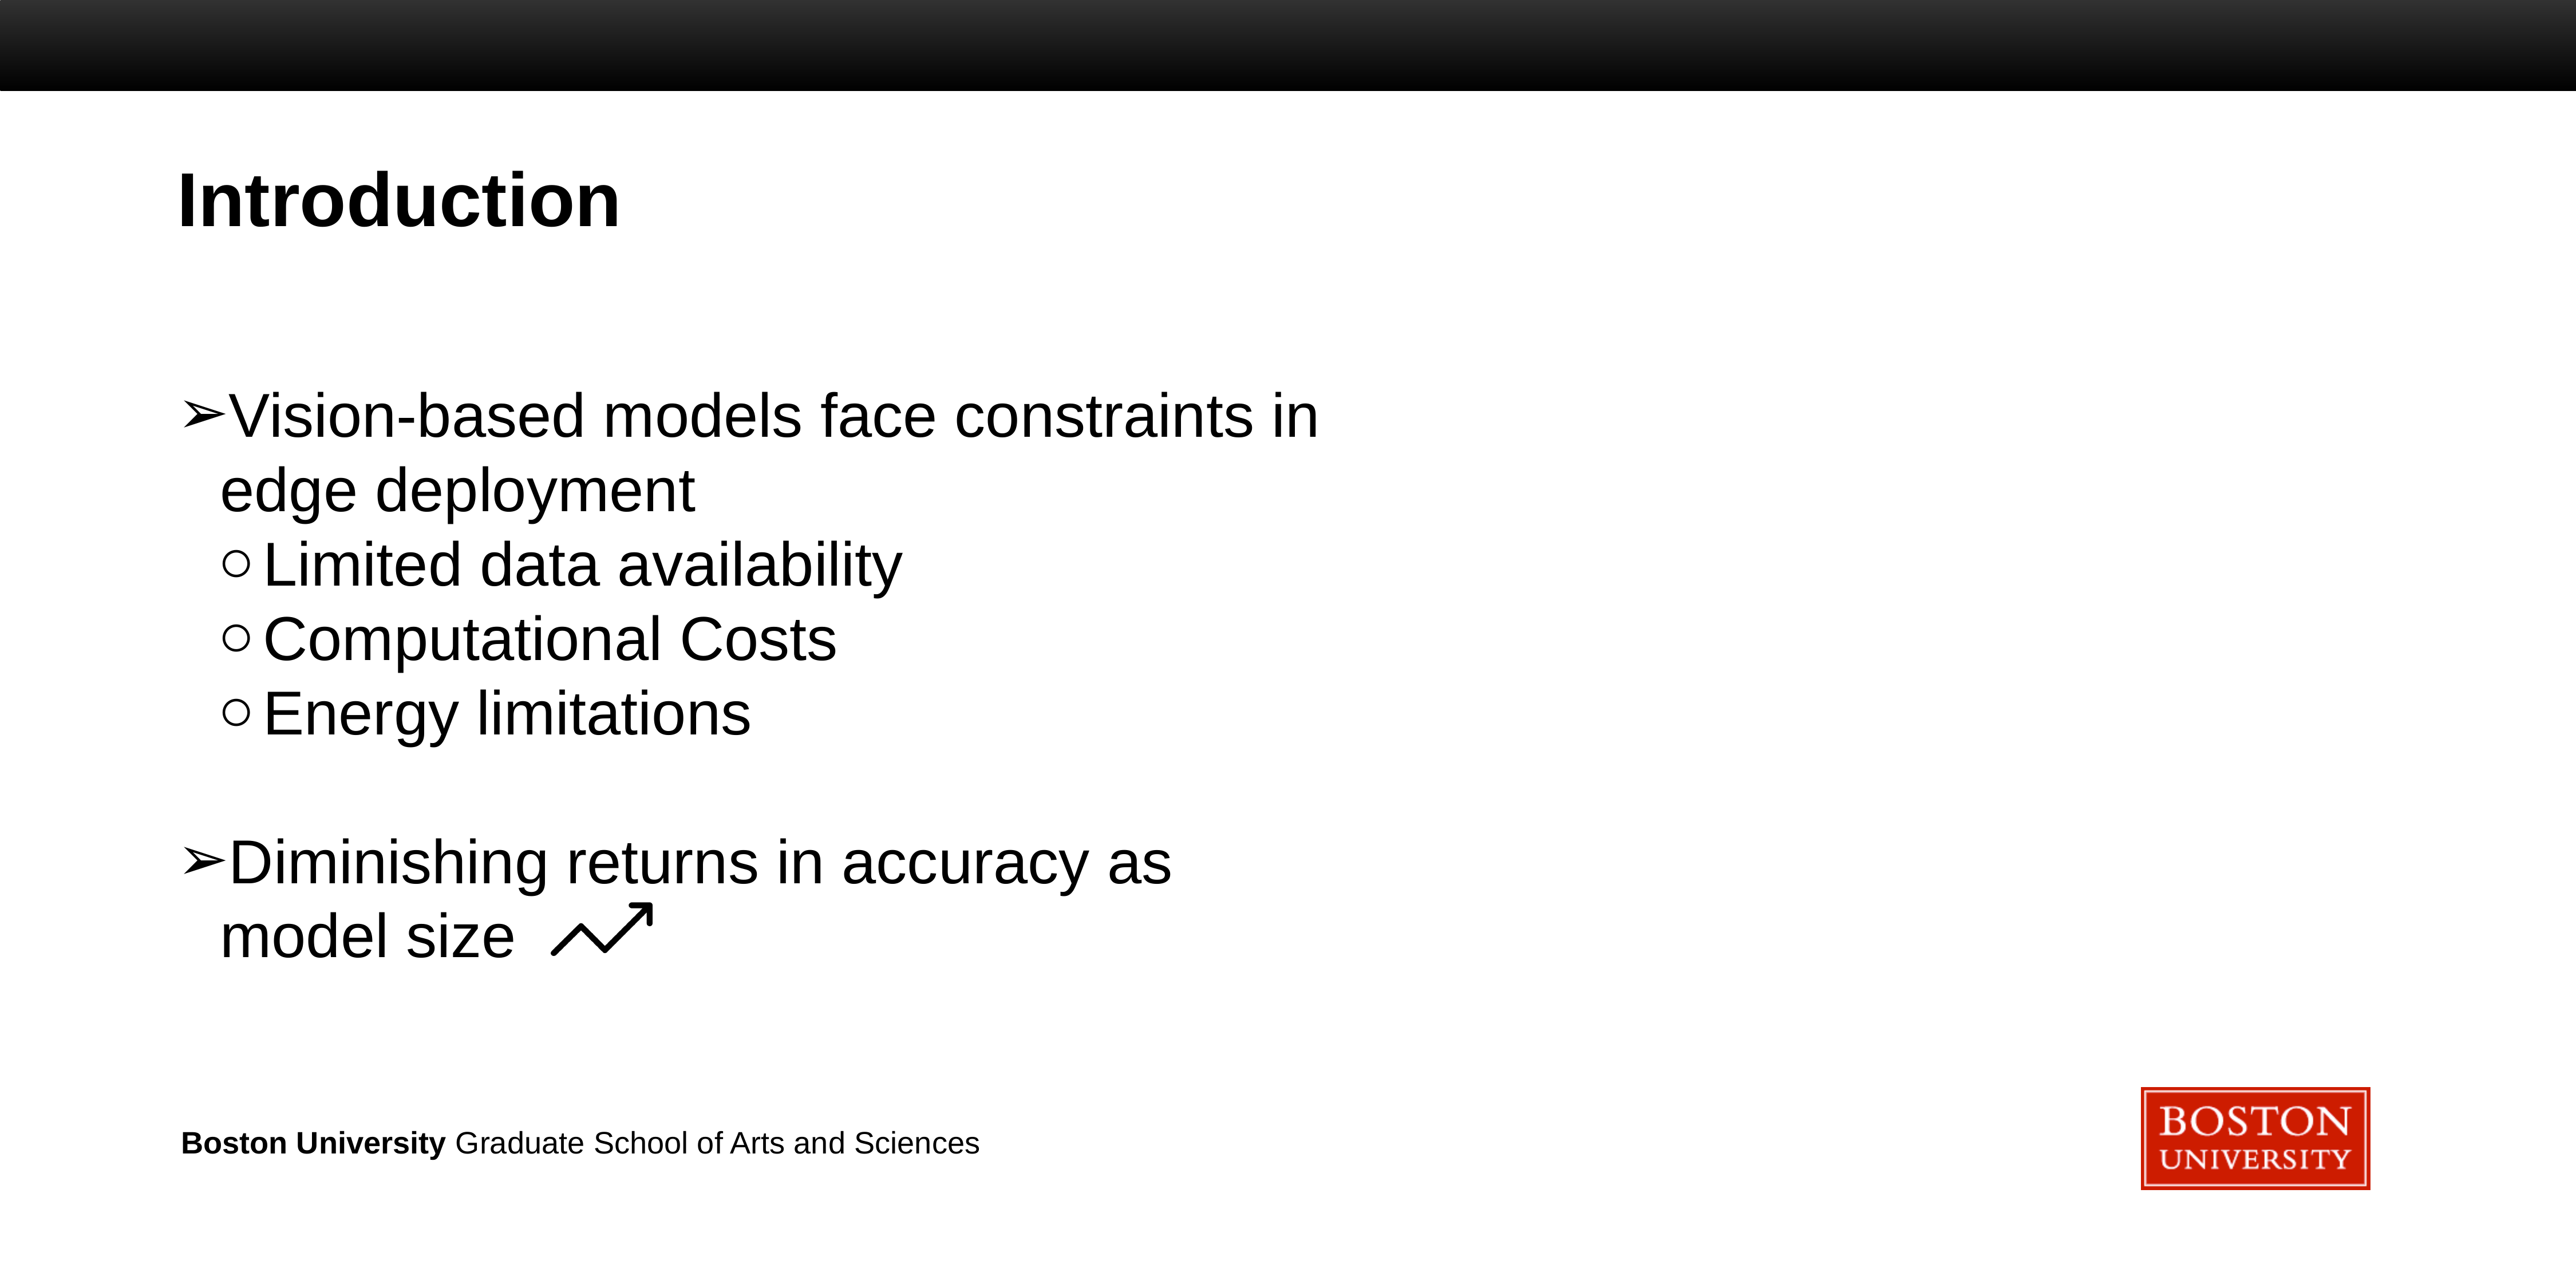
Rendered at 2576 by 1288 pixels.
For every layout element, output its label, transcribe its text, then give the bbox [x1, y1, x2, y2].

picture [2141, 1087, 2370, 1190]
title Introduction [177, 90, 2399, 302]
subtitle Vision-based models face constraints in edge deployment Limited data availability Computational Costs Energy limitations Diminishing returns in accuracy as model size [177, 338, 1381, 1007]
picture [551, 878, 653, 980]
